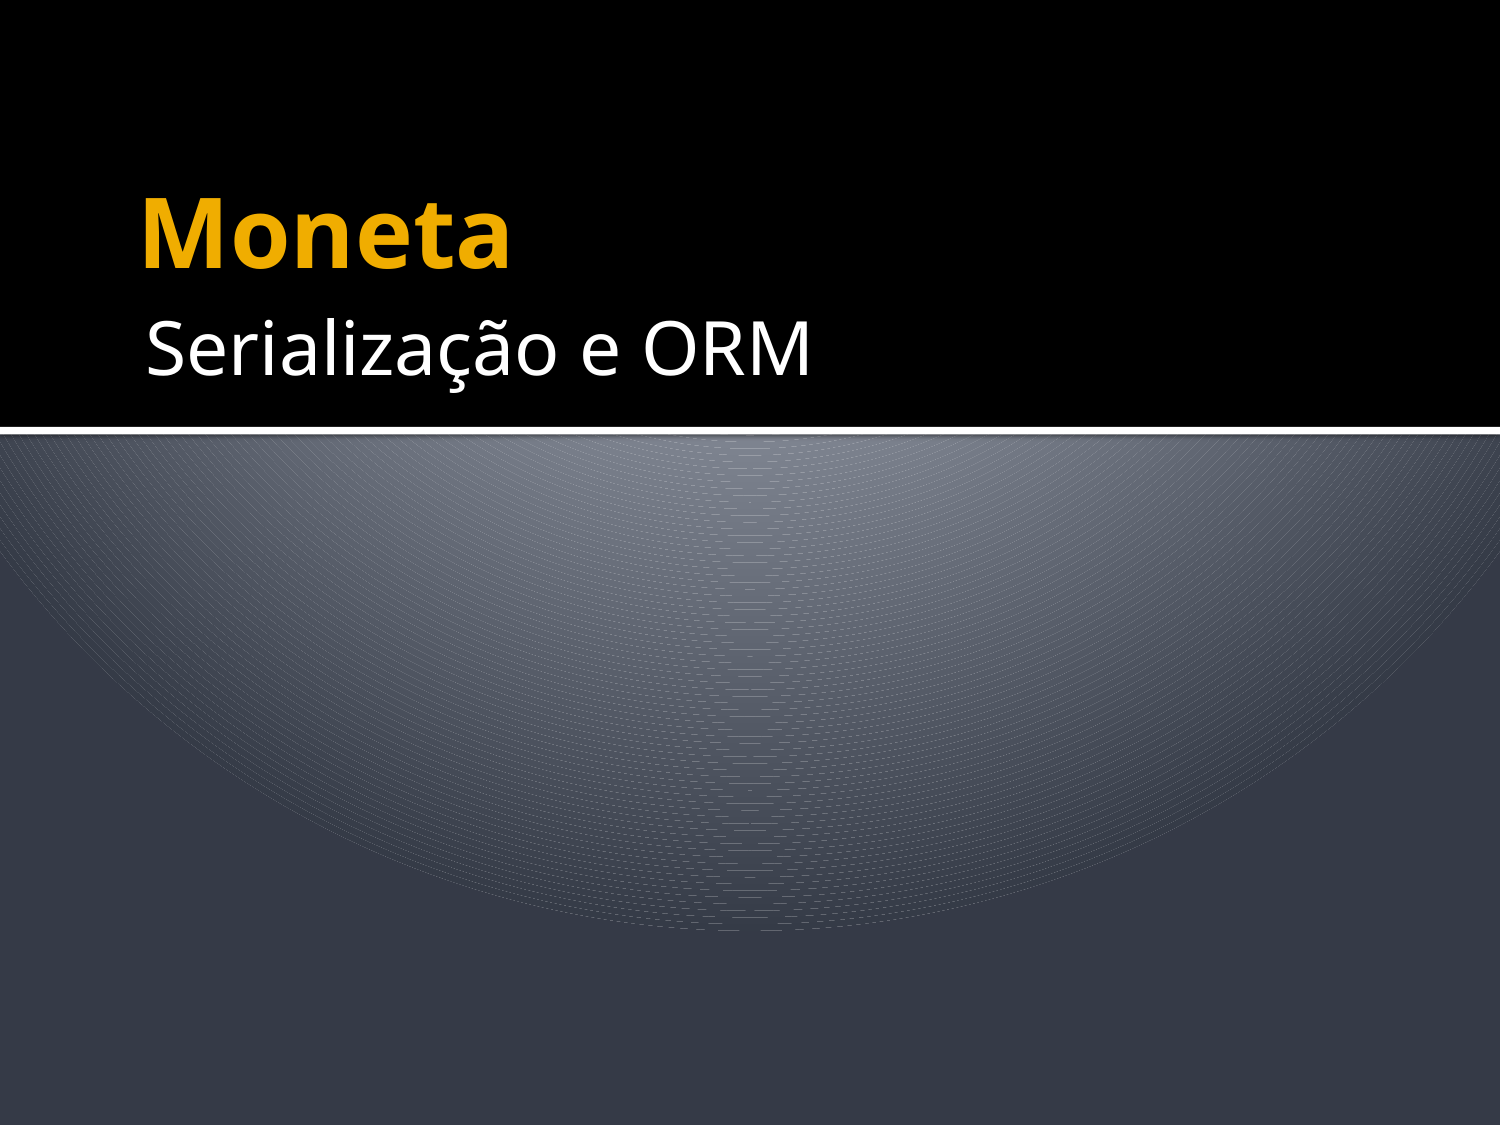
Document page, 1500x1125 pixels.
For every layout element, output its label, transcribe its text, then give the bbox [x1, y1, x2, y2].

list Serialização e ORM [121, 299, 1438, 413]
title Moneta [123, 19, 1438, 288]
